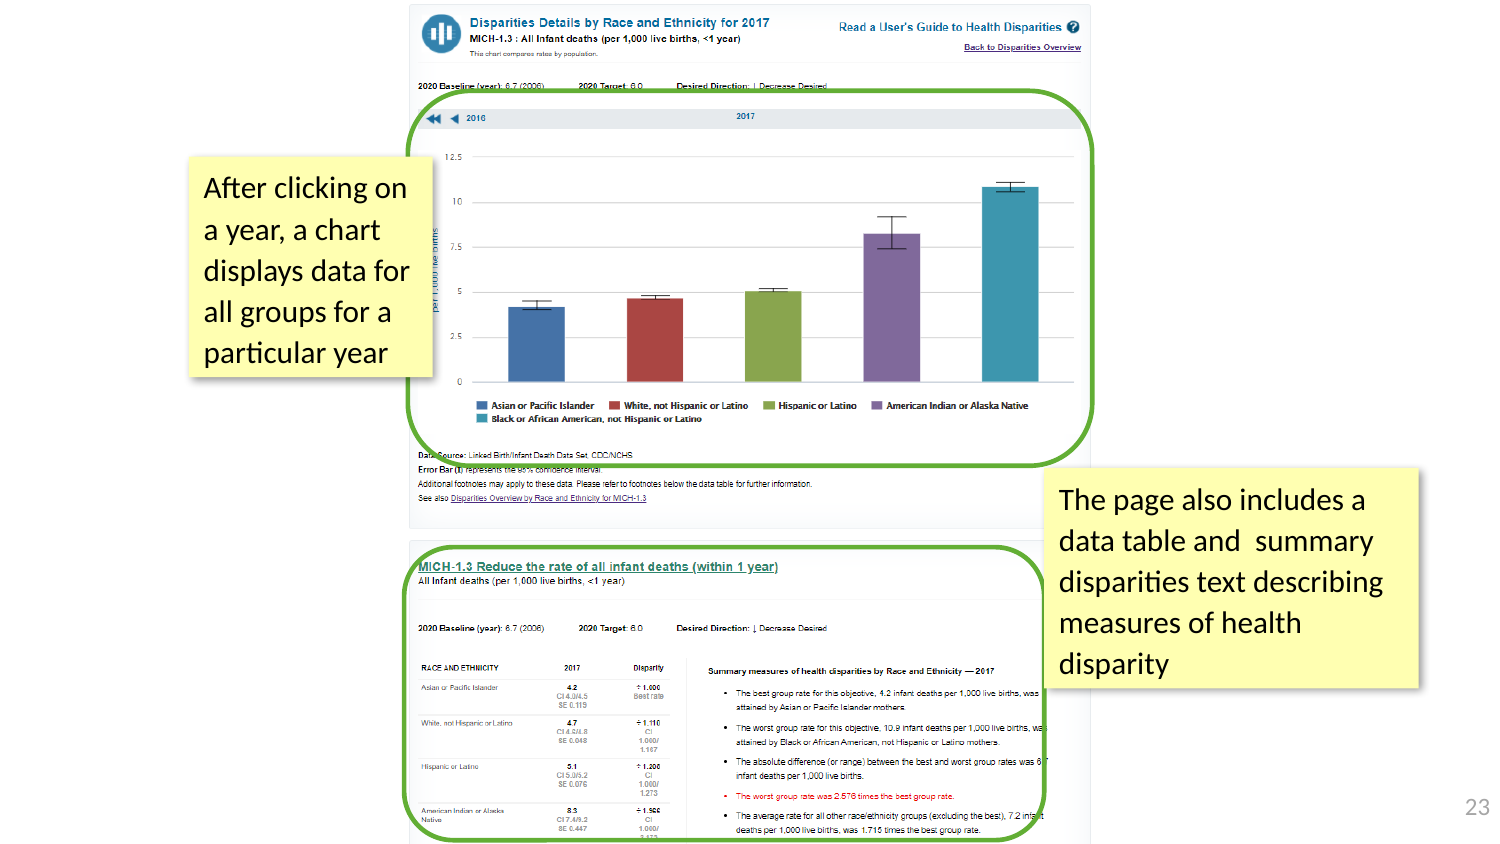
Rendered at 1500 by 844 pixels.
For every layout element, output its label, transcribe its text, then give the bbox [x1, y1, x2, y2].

text_box After clicking on a year, a chart displays data for all groups for a particular year [188, 156, 401, 378]
text_box The page also includes a data table and summary disparities text describing measures of health disparity [1098, 467, 1419, 689]
picture [406, 0, 1094, 844]
text_box 23 [1399, 783, 1500, 841]
